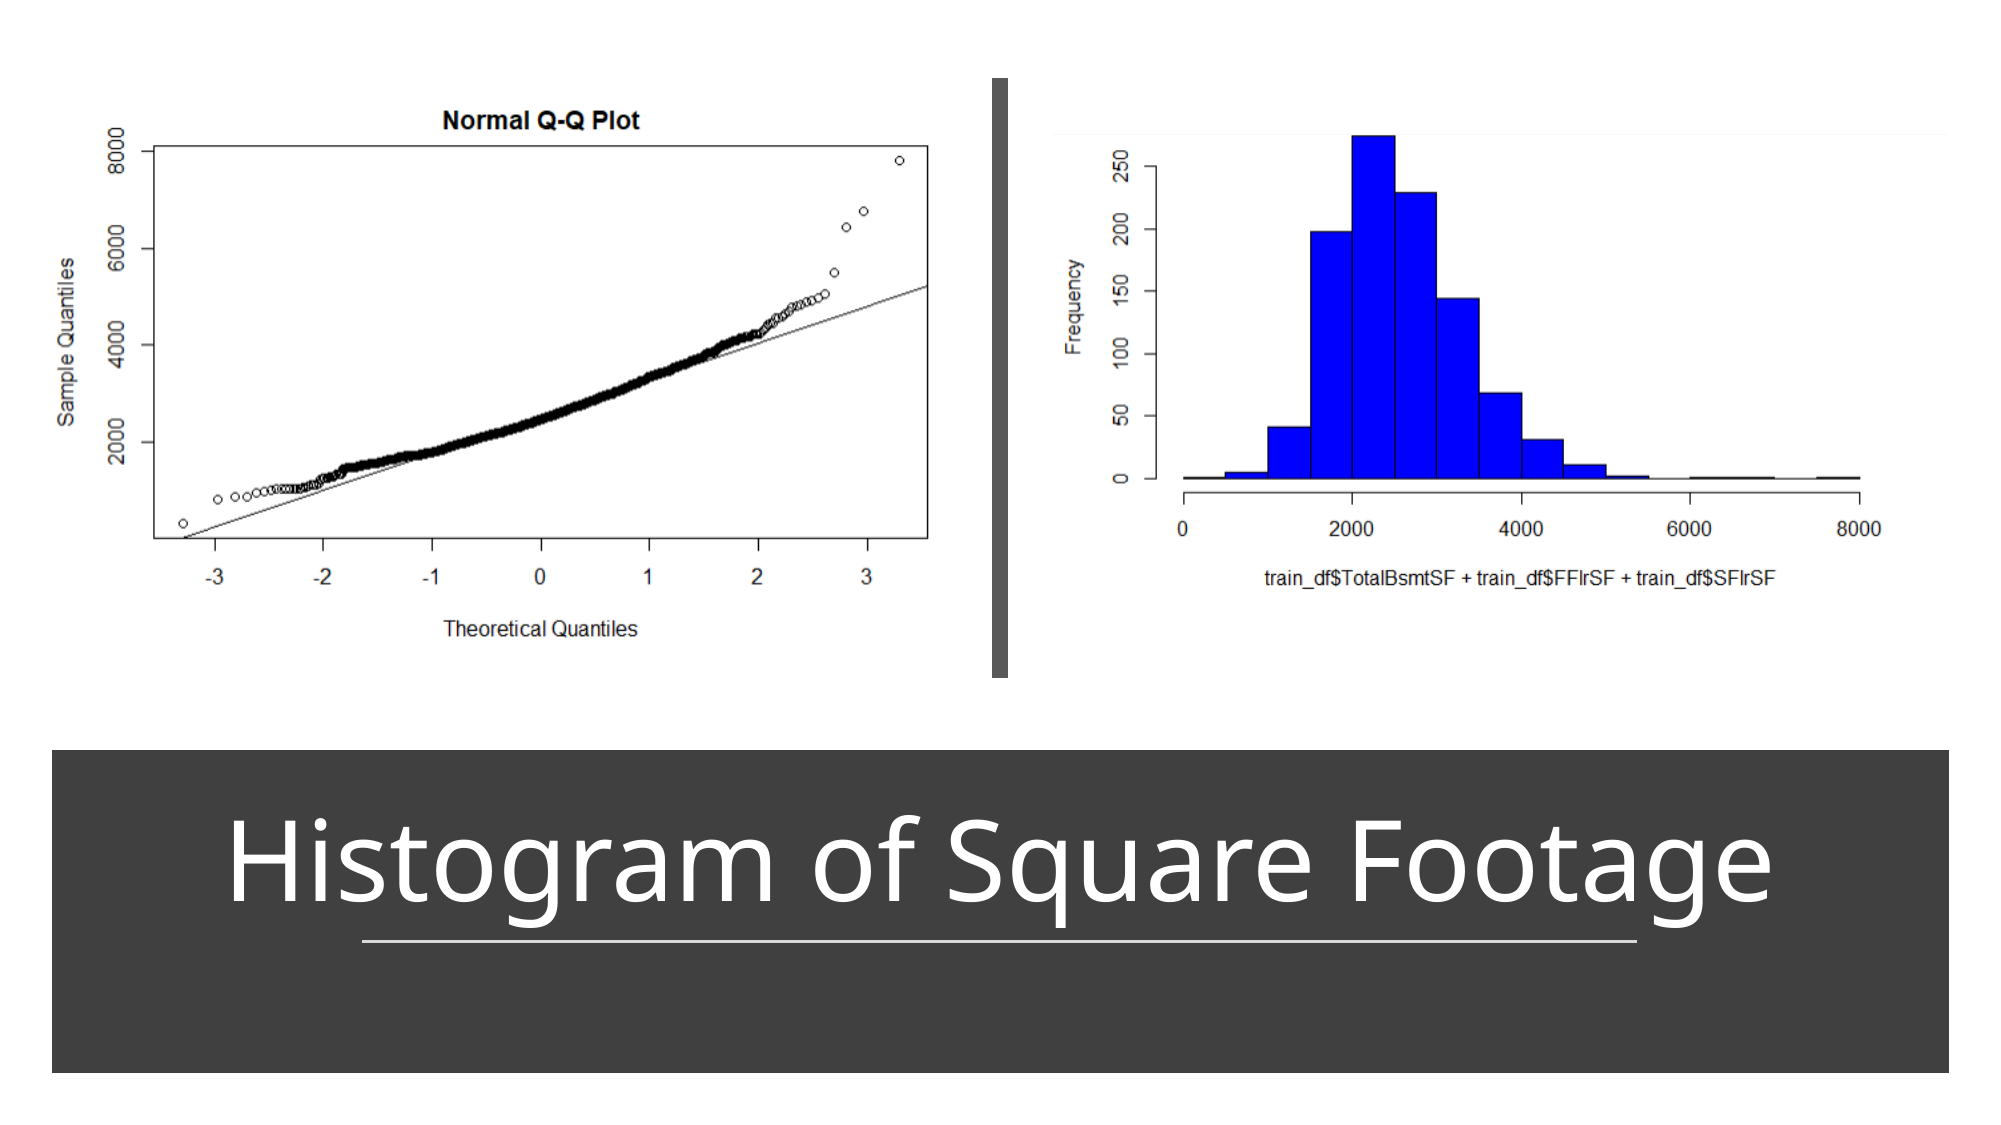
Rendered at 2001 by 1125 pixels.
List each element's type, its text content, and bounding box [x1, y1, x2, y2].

picture [1052, 134, 1948, 622]
text_box [61, 759, 1939, 1064]
text_box Histogram of Square Footage [86, 780, 1914, 933]
picture [52, 104, 948, 652]
